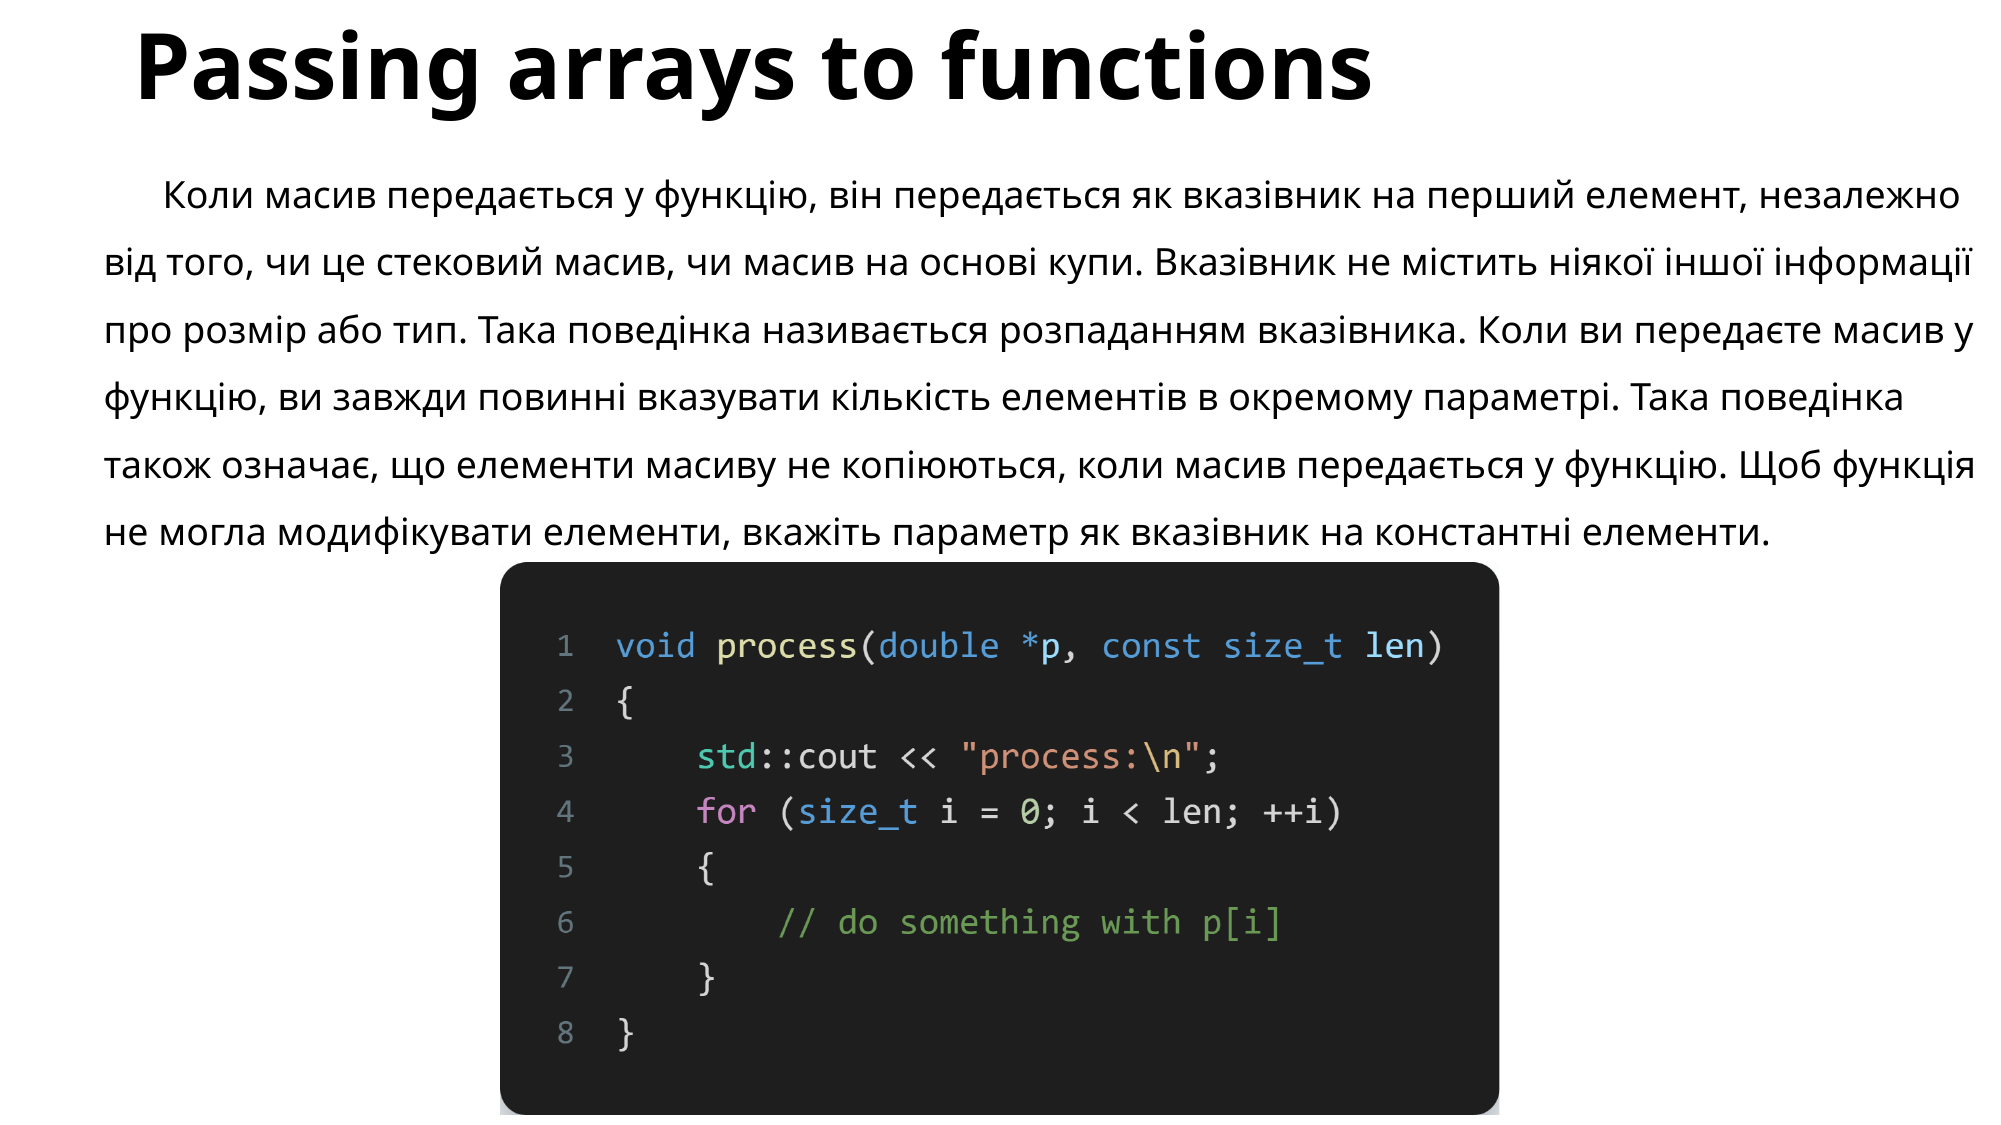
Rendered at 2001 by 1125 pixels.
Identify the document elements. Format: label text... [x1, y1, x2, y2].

list Коли масив передається у функцію, він передається як вказівник на перший елемент, незалежно від того, чи це стековий масив, чи масив на основі купи. Вказівник не містить ніякої іншої інформації про розмір або тип. Така поведінка називається розпаданням вказівника. Коли ви передаєте масив у функцію, ви завжди повинні вказувати кількість елементів в окремому параметрі. Така поведінка також означає, що елементи масиву не копіюються, коли масив передається у функцію. Щоб функція не могла модифікувати елементи, вкажіть параметр як вказівник на константні елементи. [0, 140, 2000, 1125]
title Passing arrays to functions [0, 0, 2000, 140]
picture [499, 562, 1500, 1115]
